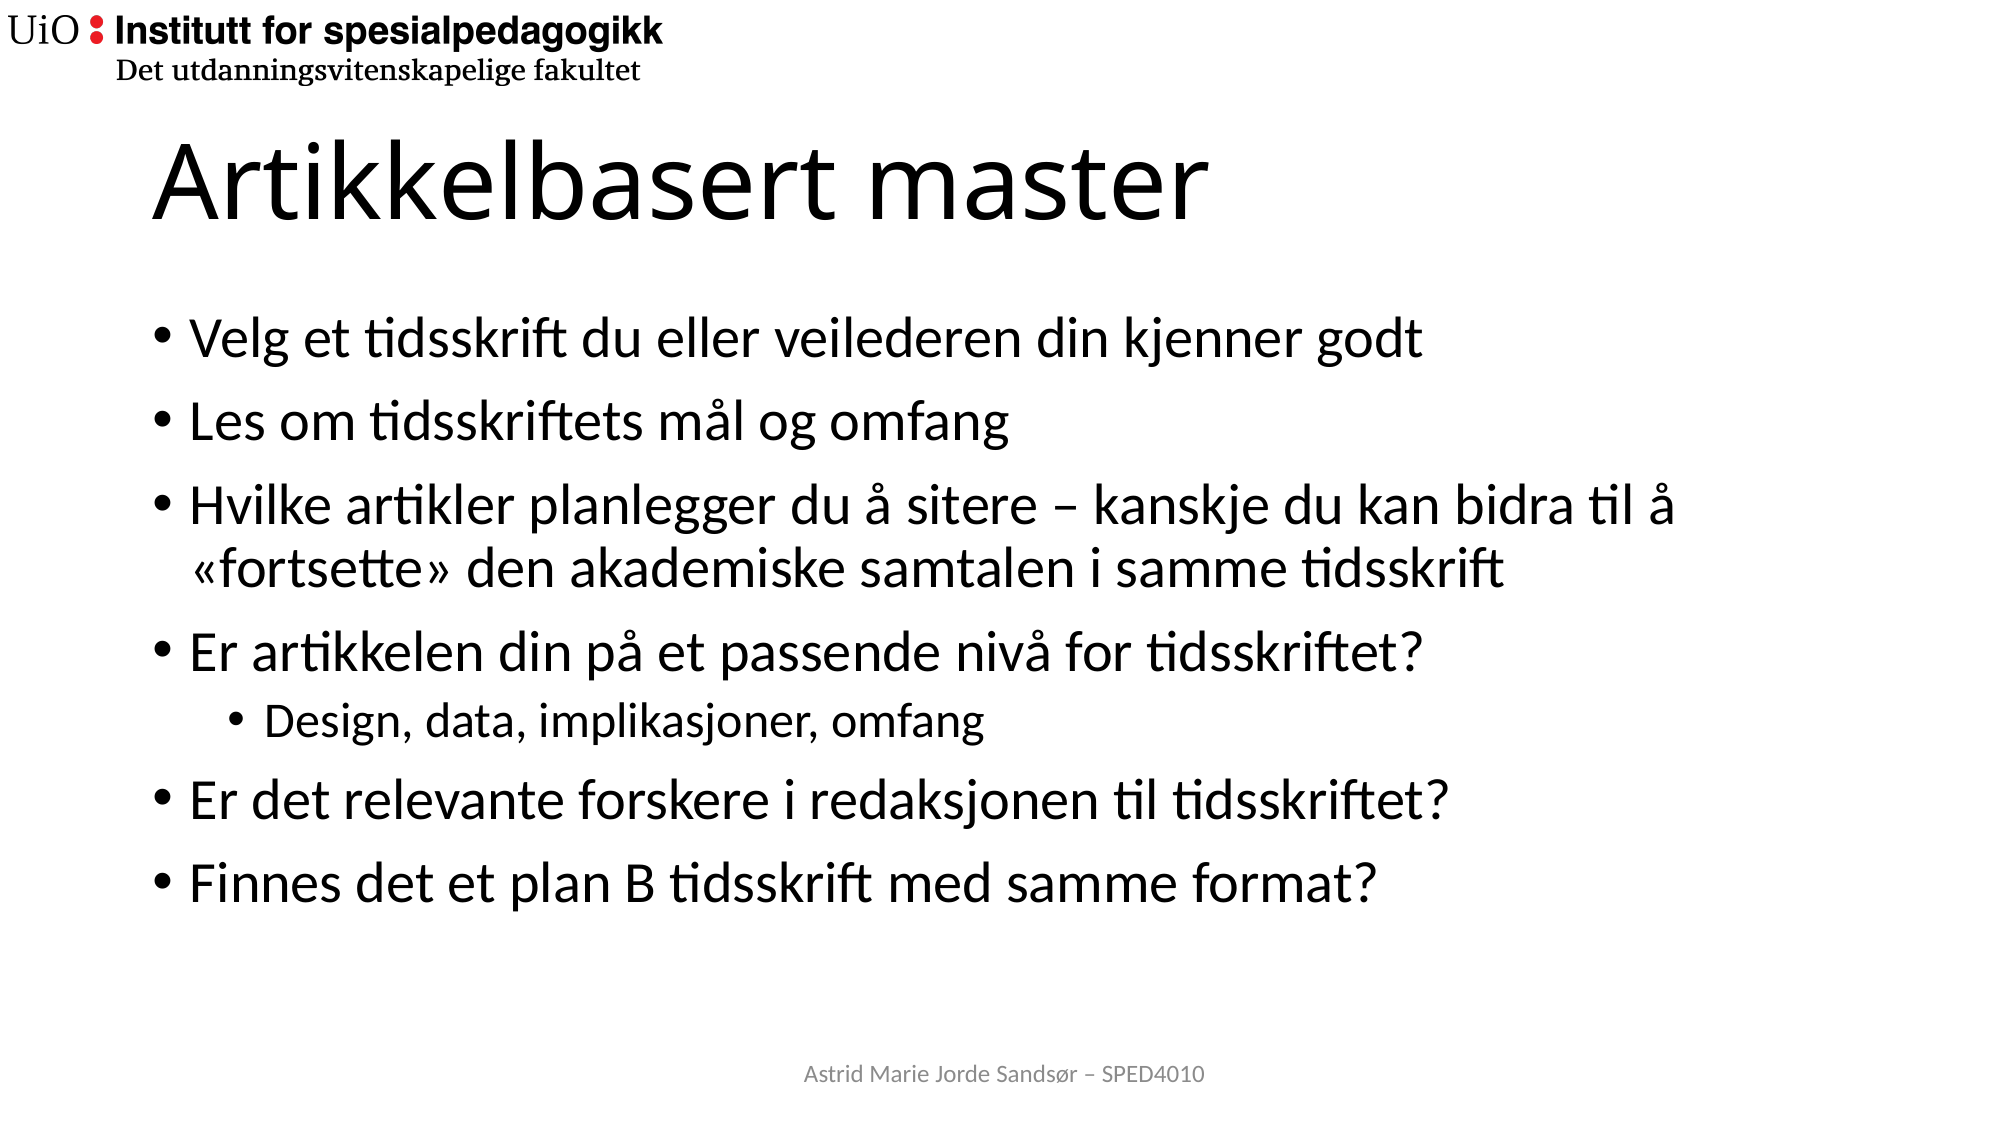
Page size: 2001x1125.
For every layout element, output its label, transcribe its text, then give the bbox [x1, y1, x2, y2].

footer Astrid Marie Jorde Sandsør – SPED4010 [369, 1042, 1646, 1103]
list Velg et tidsskrift du eller veilederen din kjenner godt Les om tidsskriftets mål og omfang Hvilke artikler planlegger du å sitere – kanskje du kan bidra til å «fortsette» den akademiske samtalen i samme tidsskrift Er artikkelen din på et passende nivå for tidsskriftet? Design, data, implikasjoner, omfang Er det relevante forskere i redaksjonen til tidsskriftet? Finnes det et plan B tidsskrift med samme format? [137, 299, 1863, 1014]
title Artikkelbasert master [137, 94, 1863, 278]
picture [8, 15, 663, 86]
